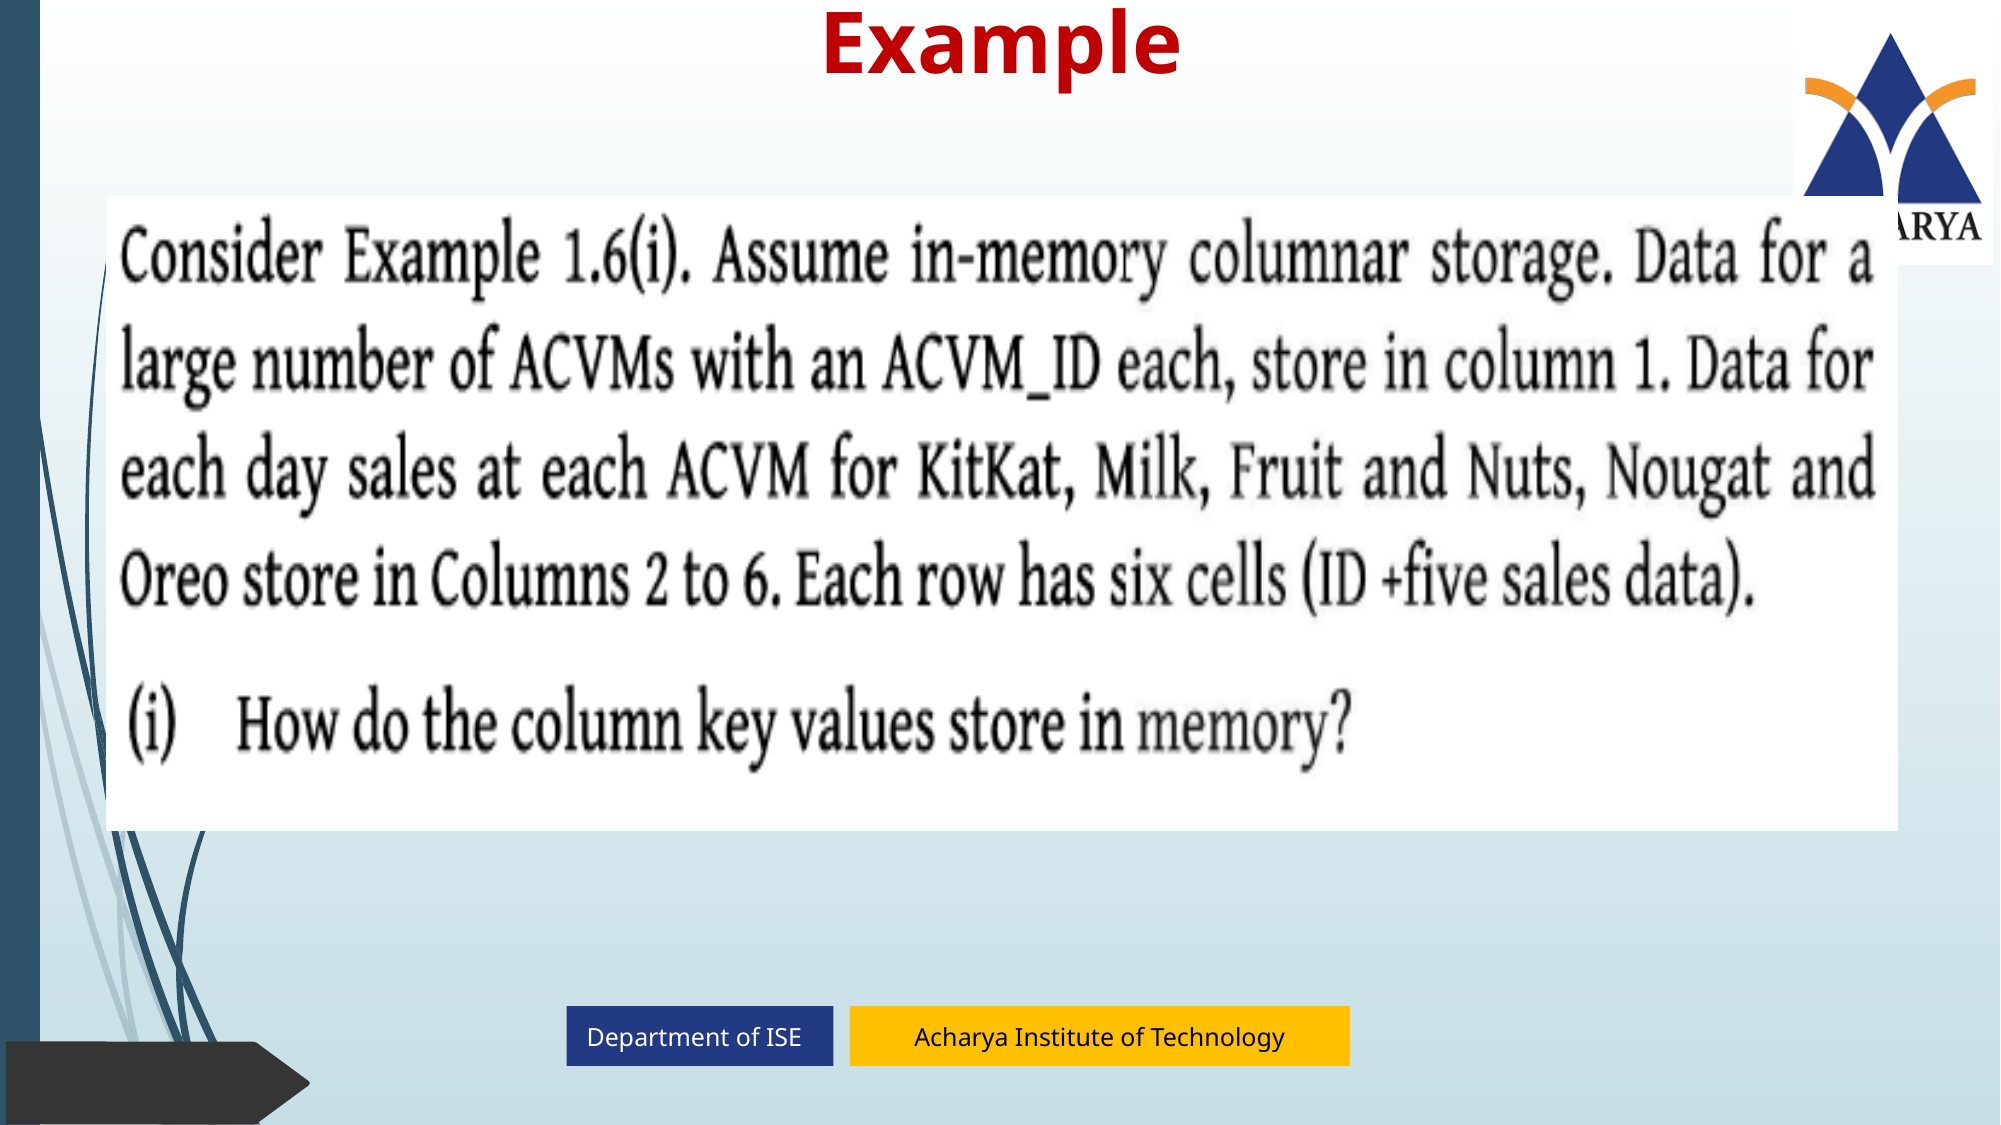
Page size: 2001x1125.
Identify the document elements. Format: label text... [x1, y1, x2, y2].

title Example [22, 0, 1982, 157]
picture [106, 196, 1898, 831]
